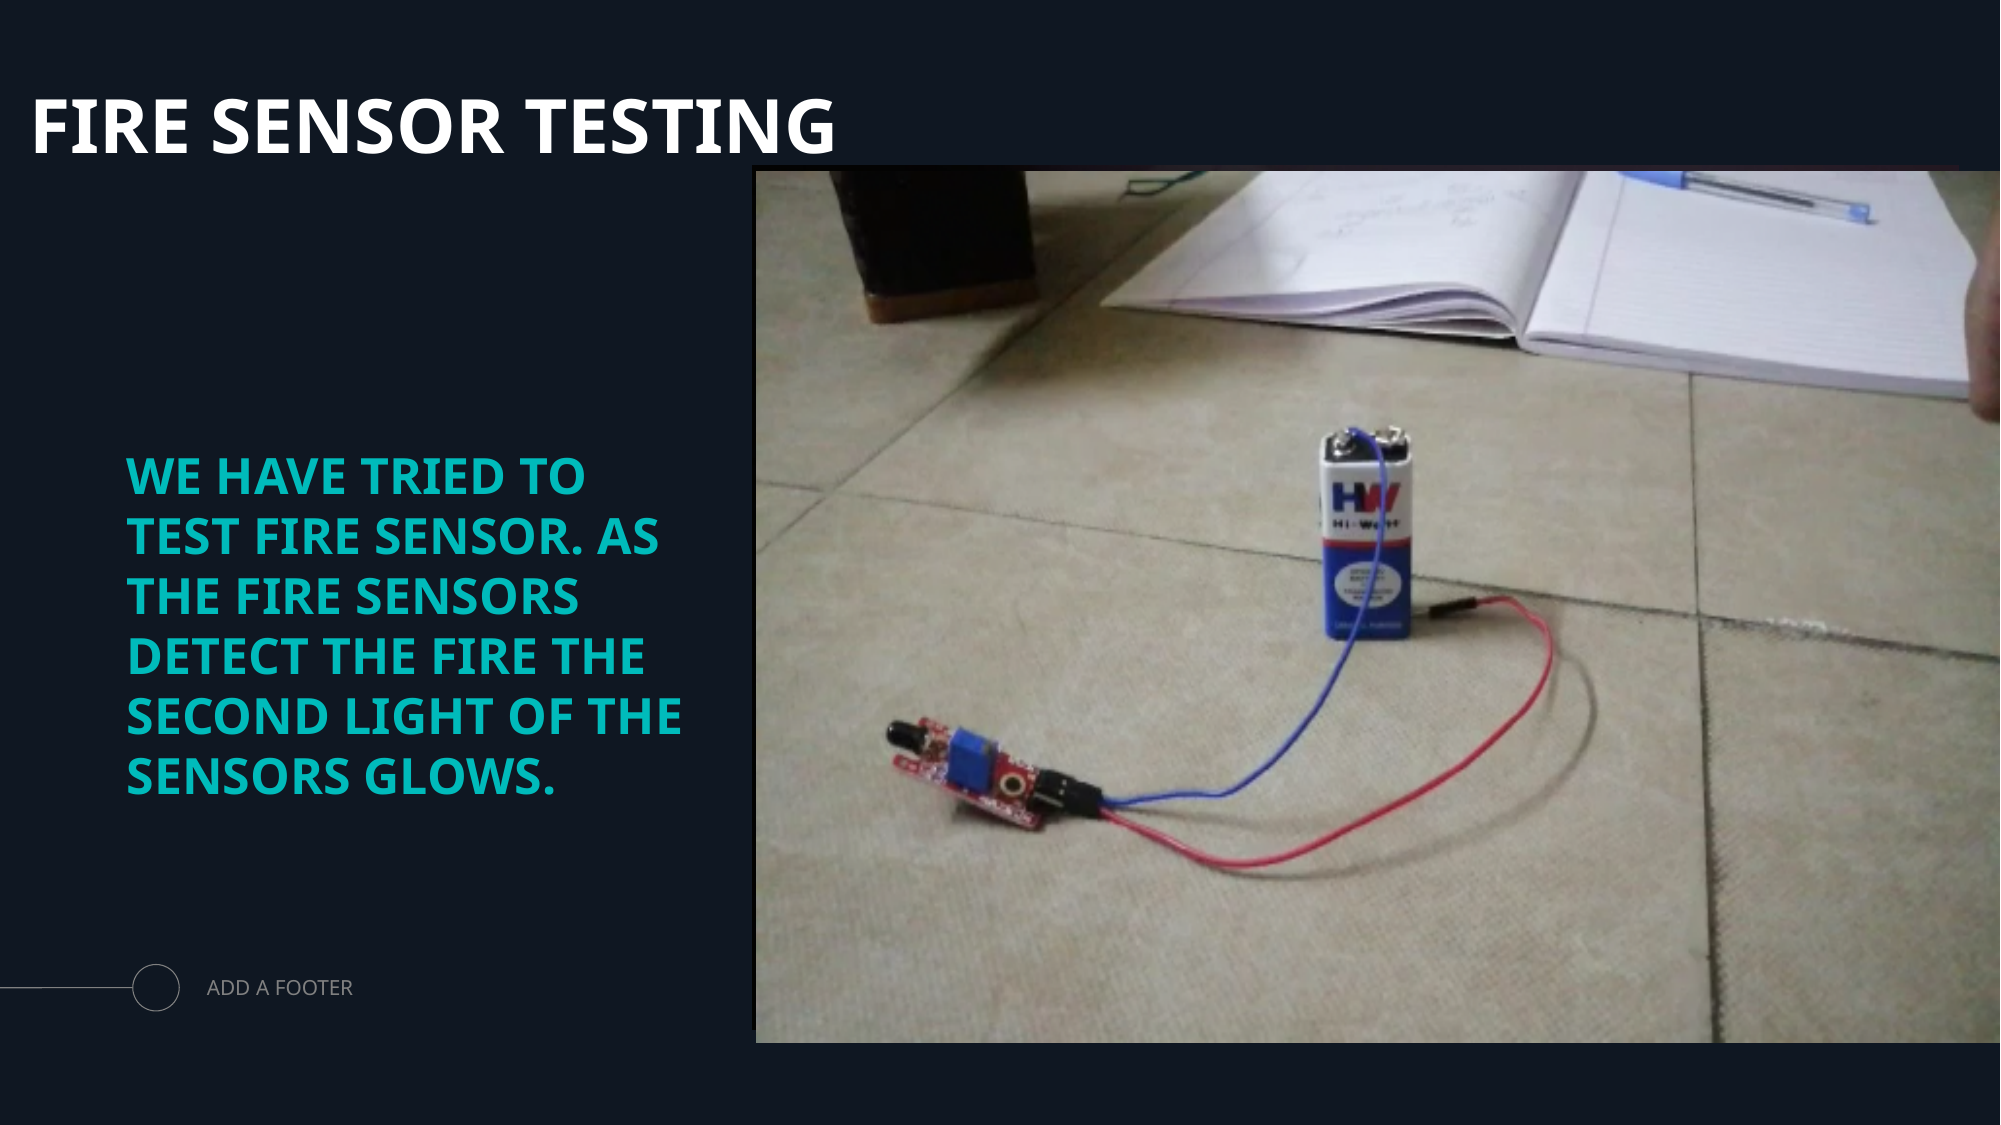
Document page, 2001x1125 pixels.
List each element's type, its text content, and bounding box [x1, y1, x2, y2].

footer ADD A FOOTER [191, 964, 671, 1014]
picture [752, 165, 1959, 1030]
text_box WE HAVE TRIED TO TEST FIRE SENSOR. AS THE FIRE SENSORS DETECT THE FIRE THE SECOND LIGHT OF THE SENSORS GLOWS. [111, 437, 717, 872]
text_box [755, 170, 2000, 1044]
slide_number [127, 964, 186, 1014]
title FIRE SENSOR TESTING [29, 38, 1363, 171]
